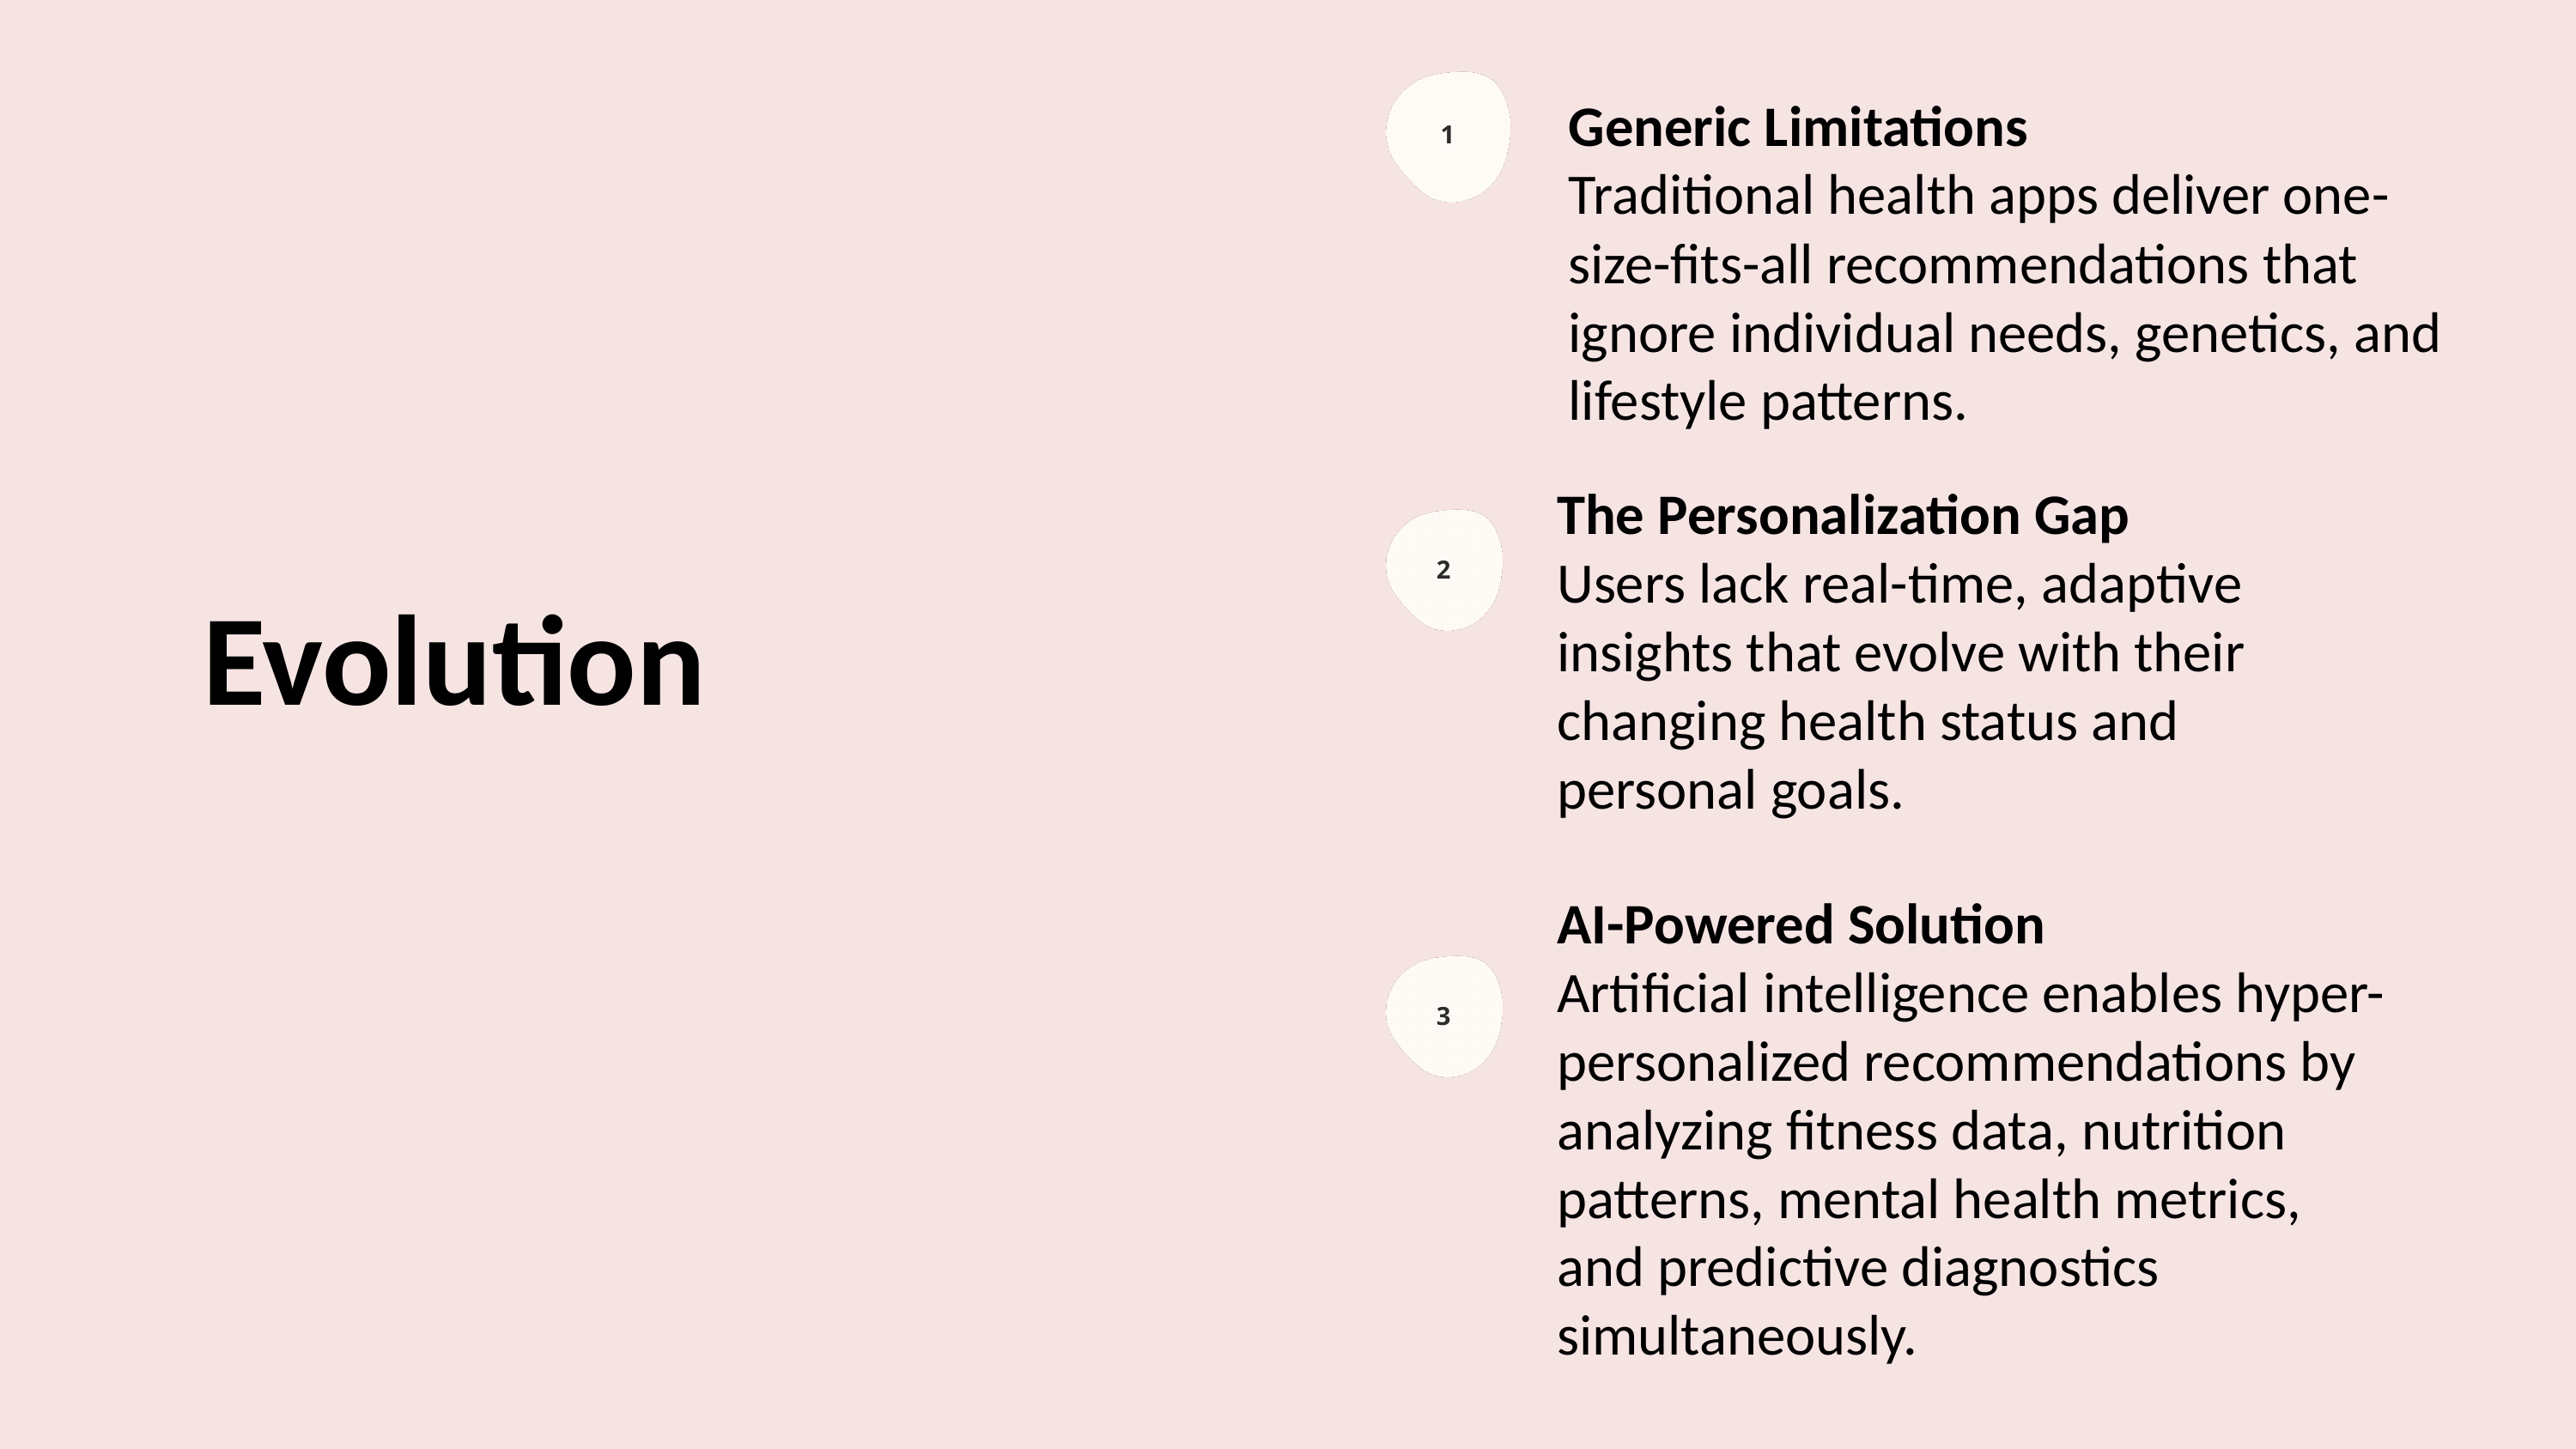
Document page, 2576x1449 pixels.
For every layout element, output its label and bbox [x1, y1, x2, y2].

text_box [1383, 476, 2365, 885]
text_box [144, 579, 1101, 881]
text_box [1383, 71, 2447, 507]
text_box [1383, 886, 2394, 1444]
